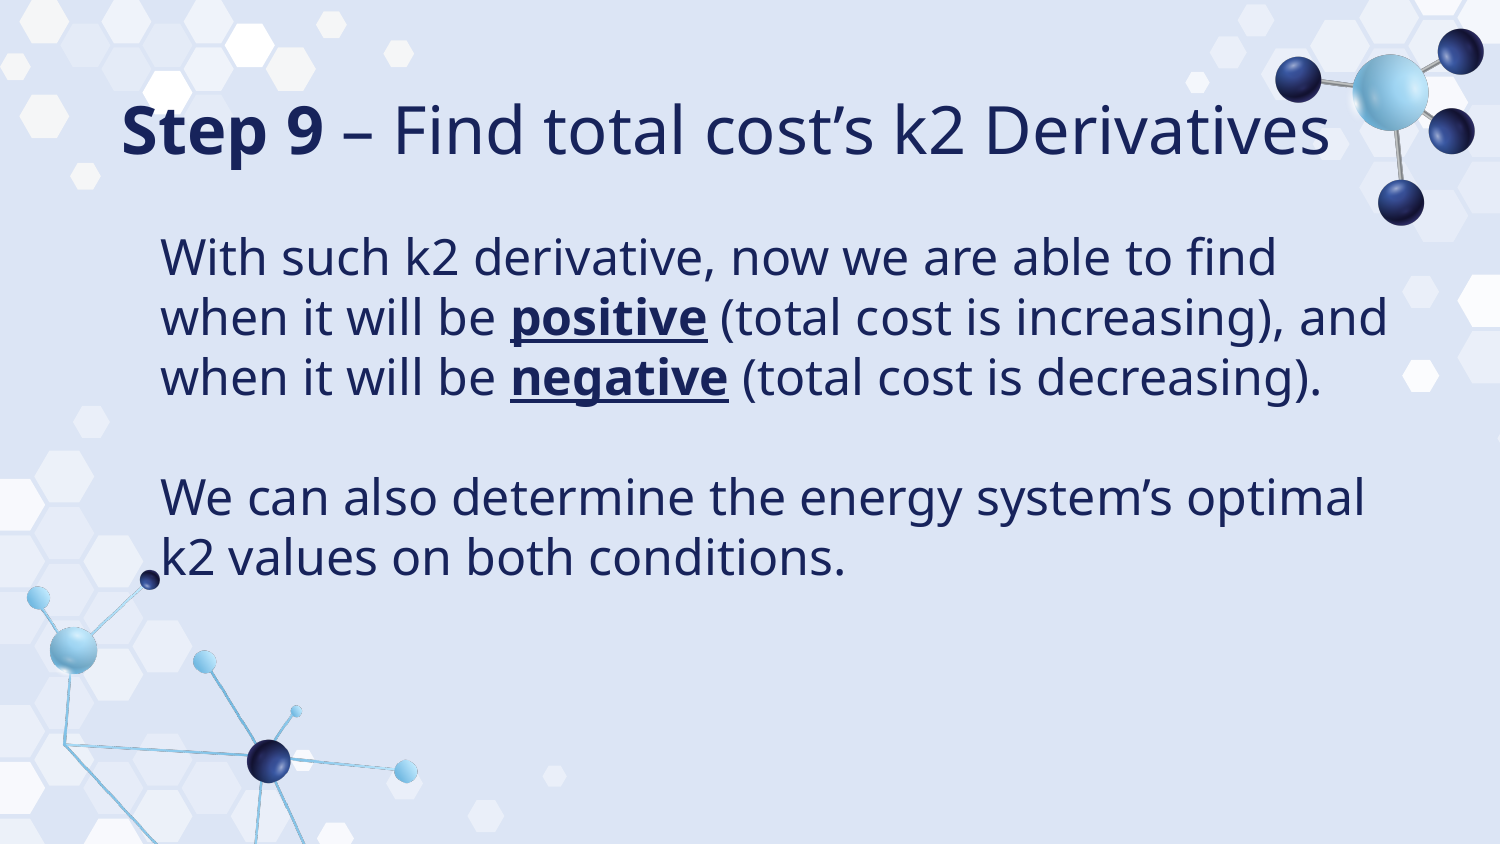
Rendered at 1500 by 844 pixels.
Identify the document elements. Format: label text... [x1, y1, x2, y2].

text_box With such k2 derivative, now we are able to find when it will be positive (total cost is increasing), and when it will be negative (total cost is decreasing). We can also determine the energy system’s optimal k2 values on both conditions. [145, 210, 1410, 602]
picture [1269, 0, 1500, 235]
title Step 9 – Find total cost’s k2 Derivatives [45, 72, 1410, 193]
picture [0, 481, 479, 844]
